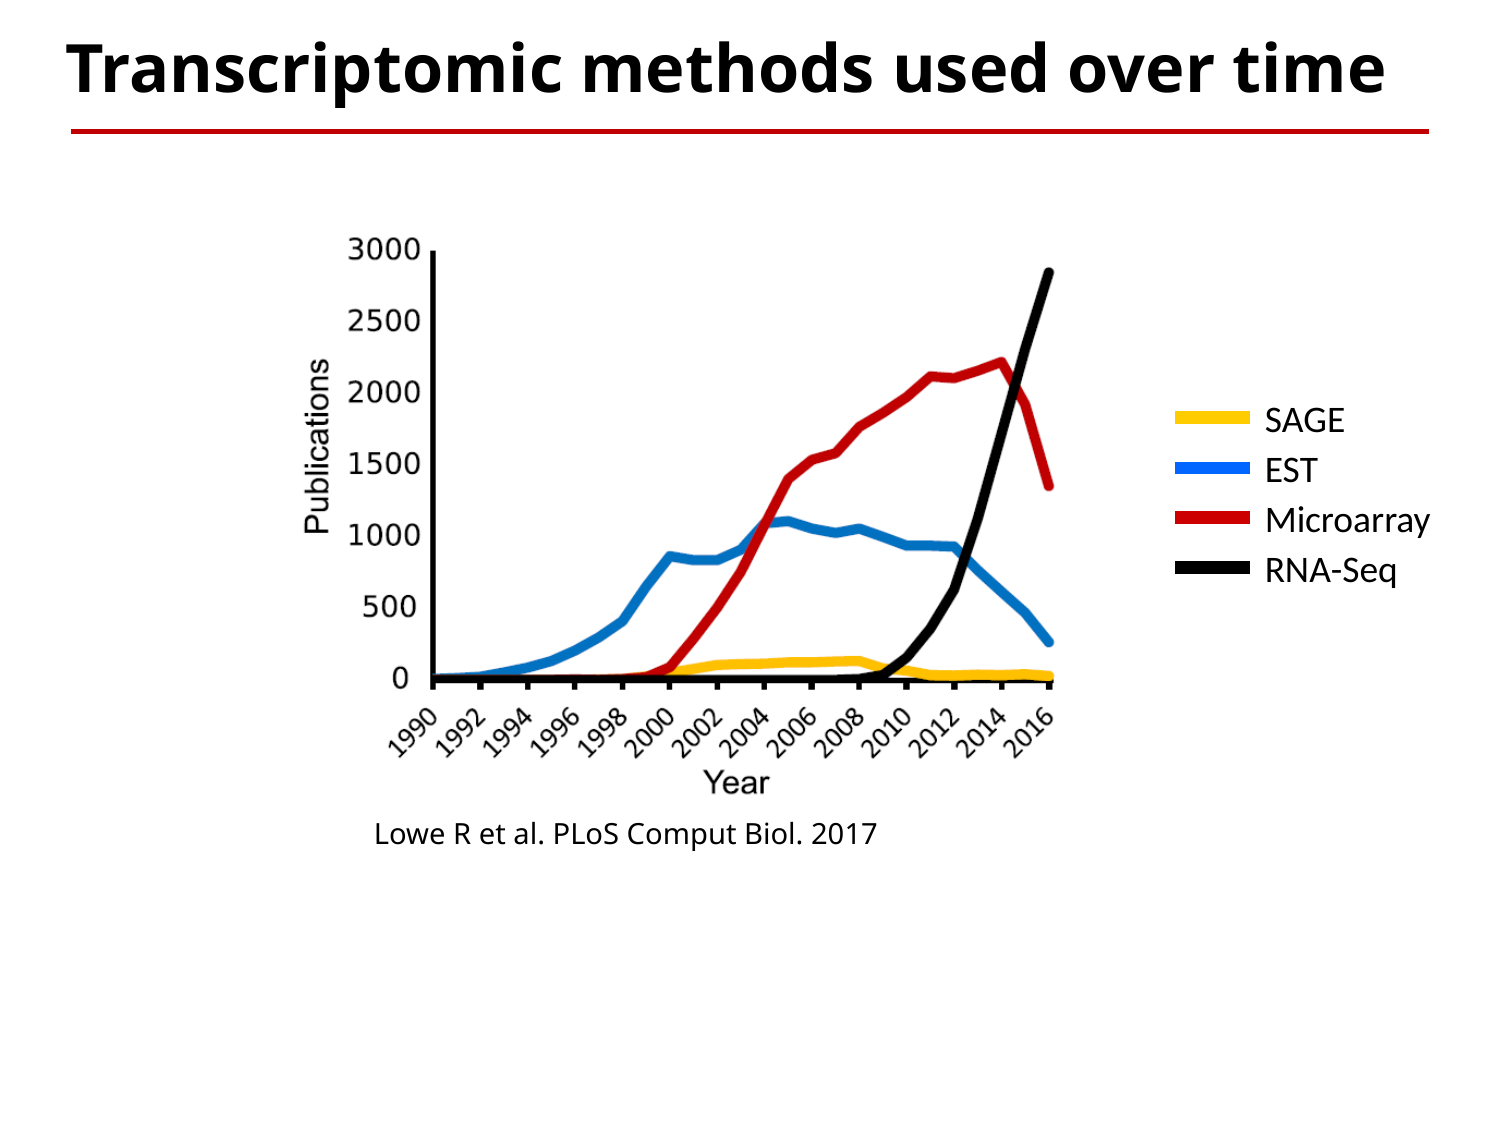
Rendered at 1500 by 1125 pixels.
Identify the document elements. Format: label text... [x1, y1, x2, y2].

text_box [1174, 487, 1500, 537]
text_box Lowe R et al. PLoS Comput Biol. 2017 [359, 807, 1110, 858]
picture [281, 218, 1107, 802]
title Transcriptomic methods used over time [50, 24, 1461, 118]
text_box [1174, 387, 1500, 449]
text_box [1174, 449, 1500, 487]
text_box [1174, 537, 1500, 599]
